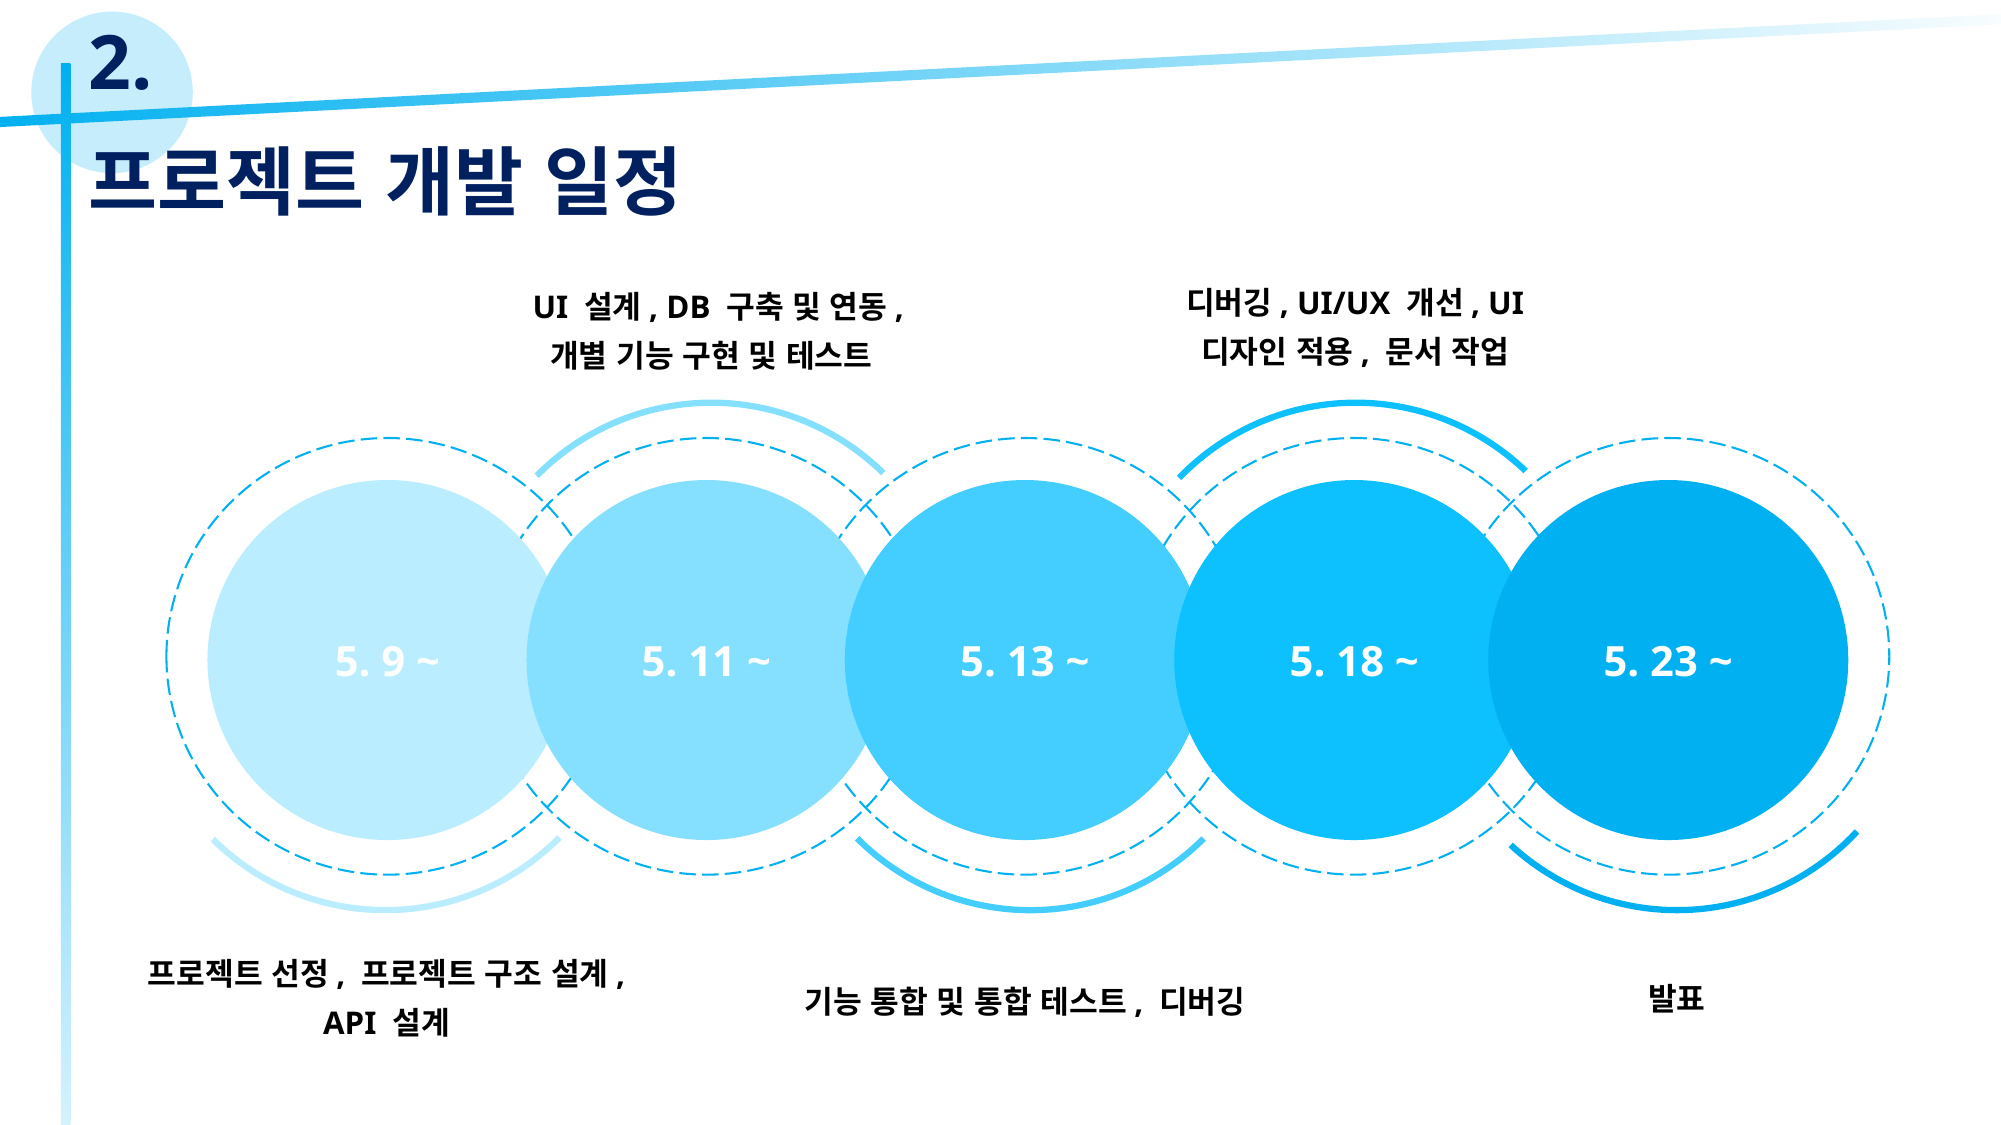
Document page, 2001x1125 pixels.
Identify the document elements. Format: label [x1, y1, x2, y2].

text_box [0, 6, 2000, 1125]
